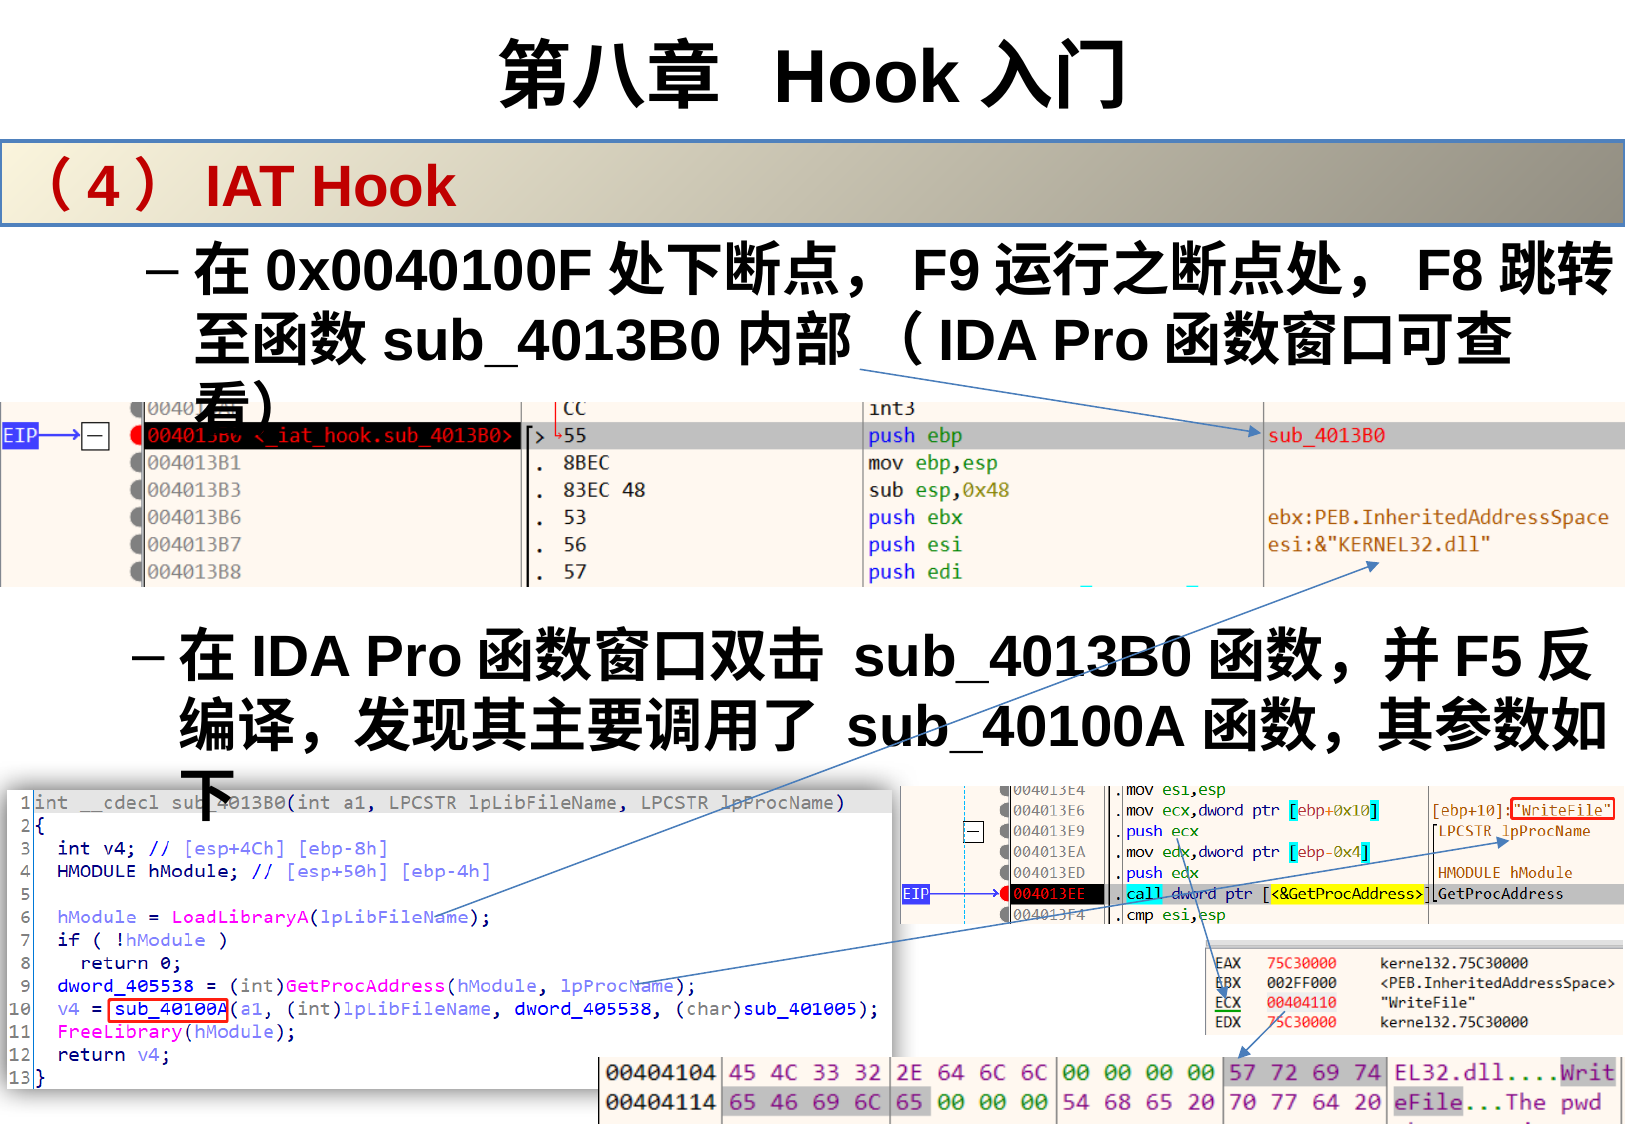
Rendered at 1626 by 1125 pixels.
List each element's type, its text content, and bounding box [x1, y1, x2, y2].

text_box （4）IAT Hook [0, 139, 1625, 227]
list 在0x0040100F处下断点，F9运行之断点处，F8跳转至函数sub_4013B0内部 （IDA Pro函数窗口可查看） [56, 224, 1625, 400]
text_box 在IDA Pro函数窗口双击 sub_4013B0函数，并F5反编译，发现其主要调用了 sub_40100A函数，其参数如下 [1383, 610, 1625, 787]
picture [0, 402, 1625, 587]
picture [1205, 940, 1623, 1036]
picture [6, 790, 1625, 1124]
picture [1380, 786, 1624, 924]
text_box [634, 840, 1172, 985]
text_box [1231, 840, 1510, 938]
text_box 在IDA Pro函数窗口双击 sub_4013B0函数，并F5反编译，发现其主要调用了 sub_40100A函数，其参数如下 [42, 610, 429, 789]
title 第八章 Hook入门 [81, 19, 1544, 126]
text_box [859, 369, 1262, 434]
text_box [1176, 838, 1227, 1000]
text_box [434, 562, 1380, 918]
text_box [1237, 1011, 1286, 1060]
